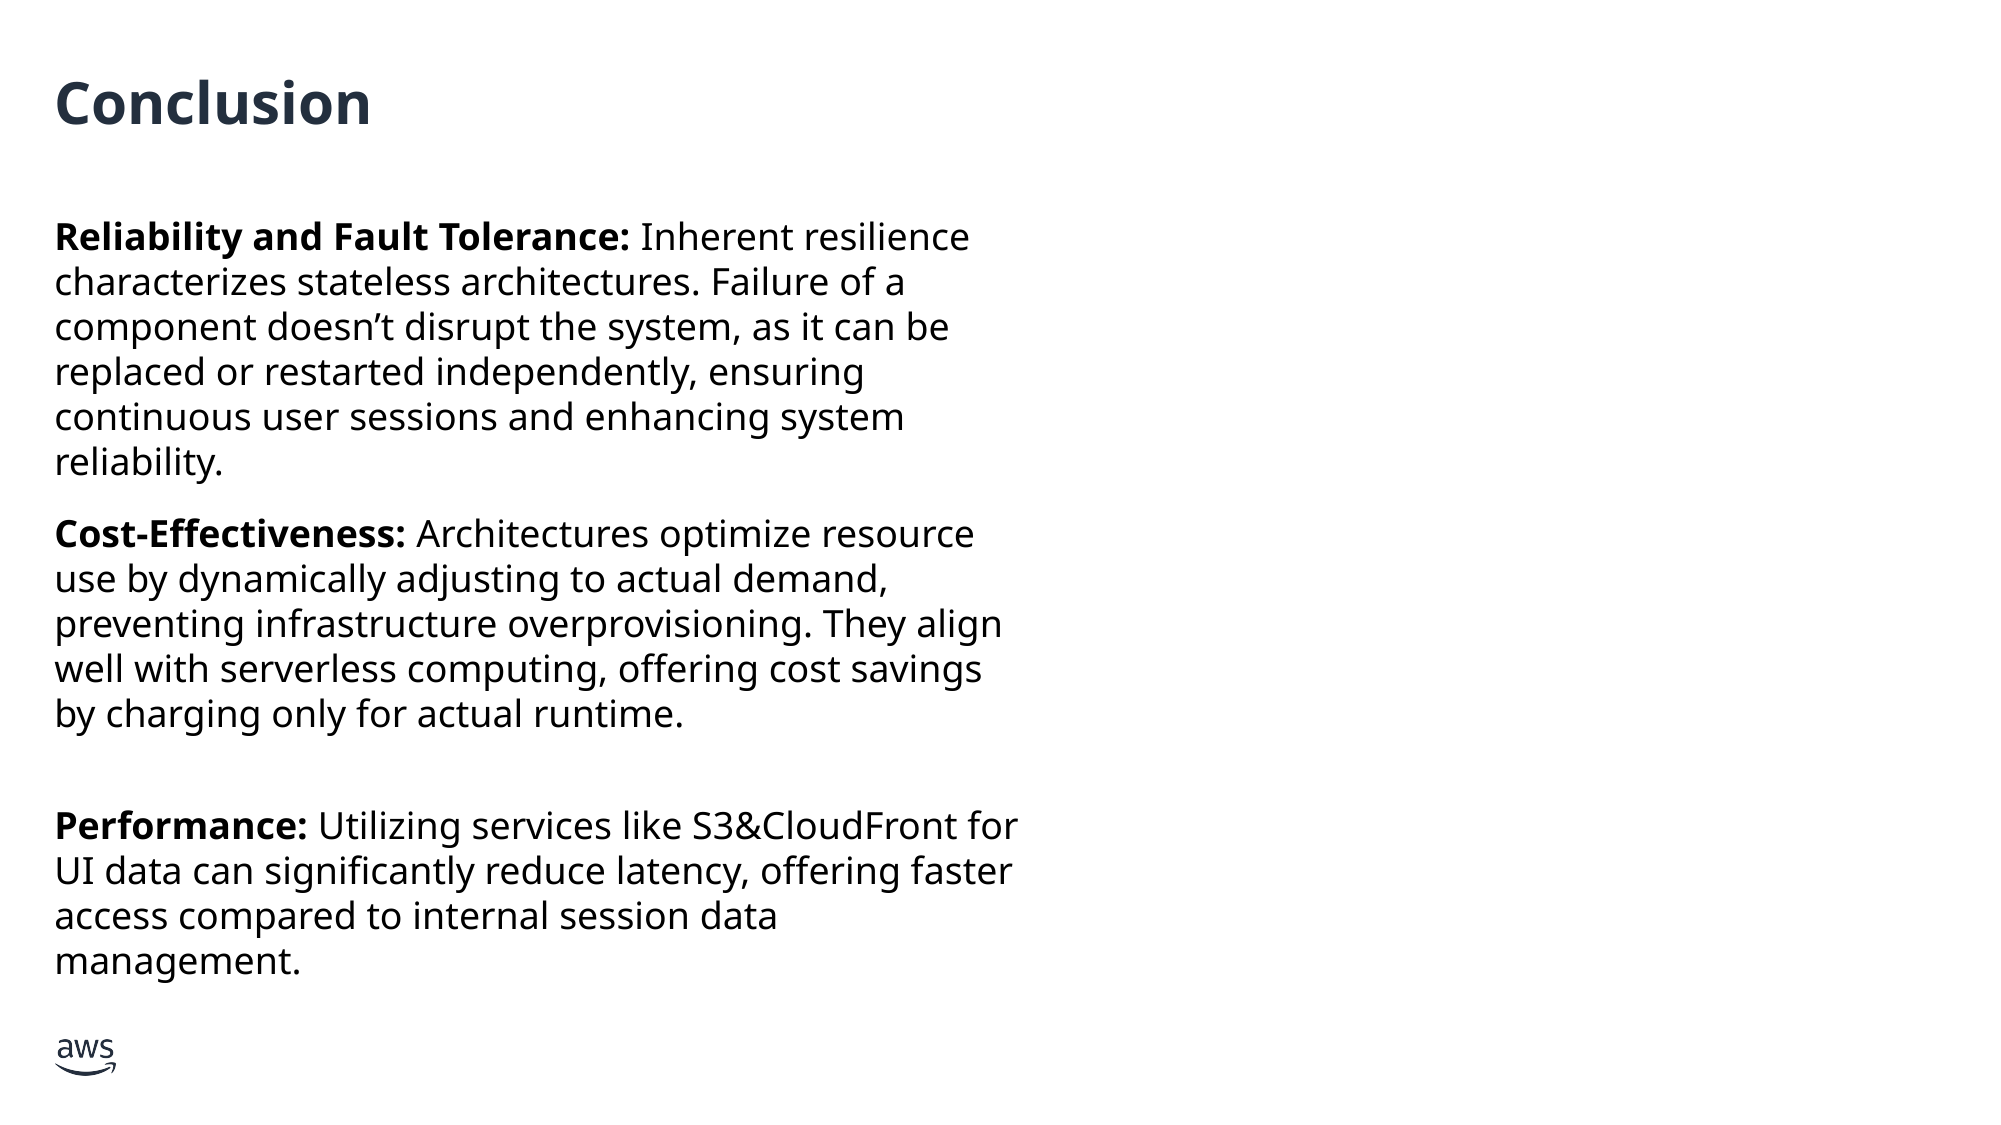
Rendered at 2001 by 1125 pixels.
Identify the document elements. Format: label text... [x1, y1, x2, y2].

picture [55, 1039, 116, 1076]
text_box Reliability and Fault Tolerance: Inherent resilience characterizes stateless architectures. Failure of a component doesn’t disrupt the system, as it can be replaced or restarted independently, ensuring continuous user sessions and enhancing system reliability. [39, 206, 1040, 491]
text_box Cost-Effectiveness: Architectures optimize resource use by dynamically adjusting to actual demand, preventing infrastructure overprovisioning. They align well with serverless computing, offering cost savings by charging only for actual runtime. [39, 502, 1040, 743]
text_box Performance: Utilizing services like S3&CloudFront for UI data can significantly reduce latency, offering faster access compared to internal session data management. [39, 794, 1040, 990]
title Conclusion [39, 59, 1961, 152]
